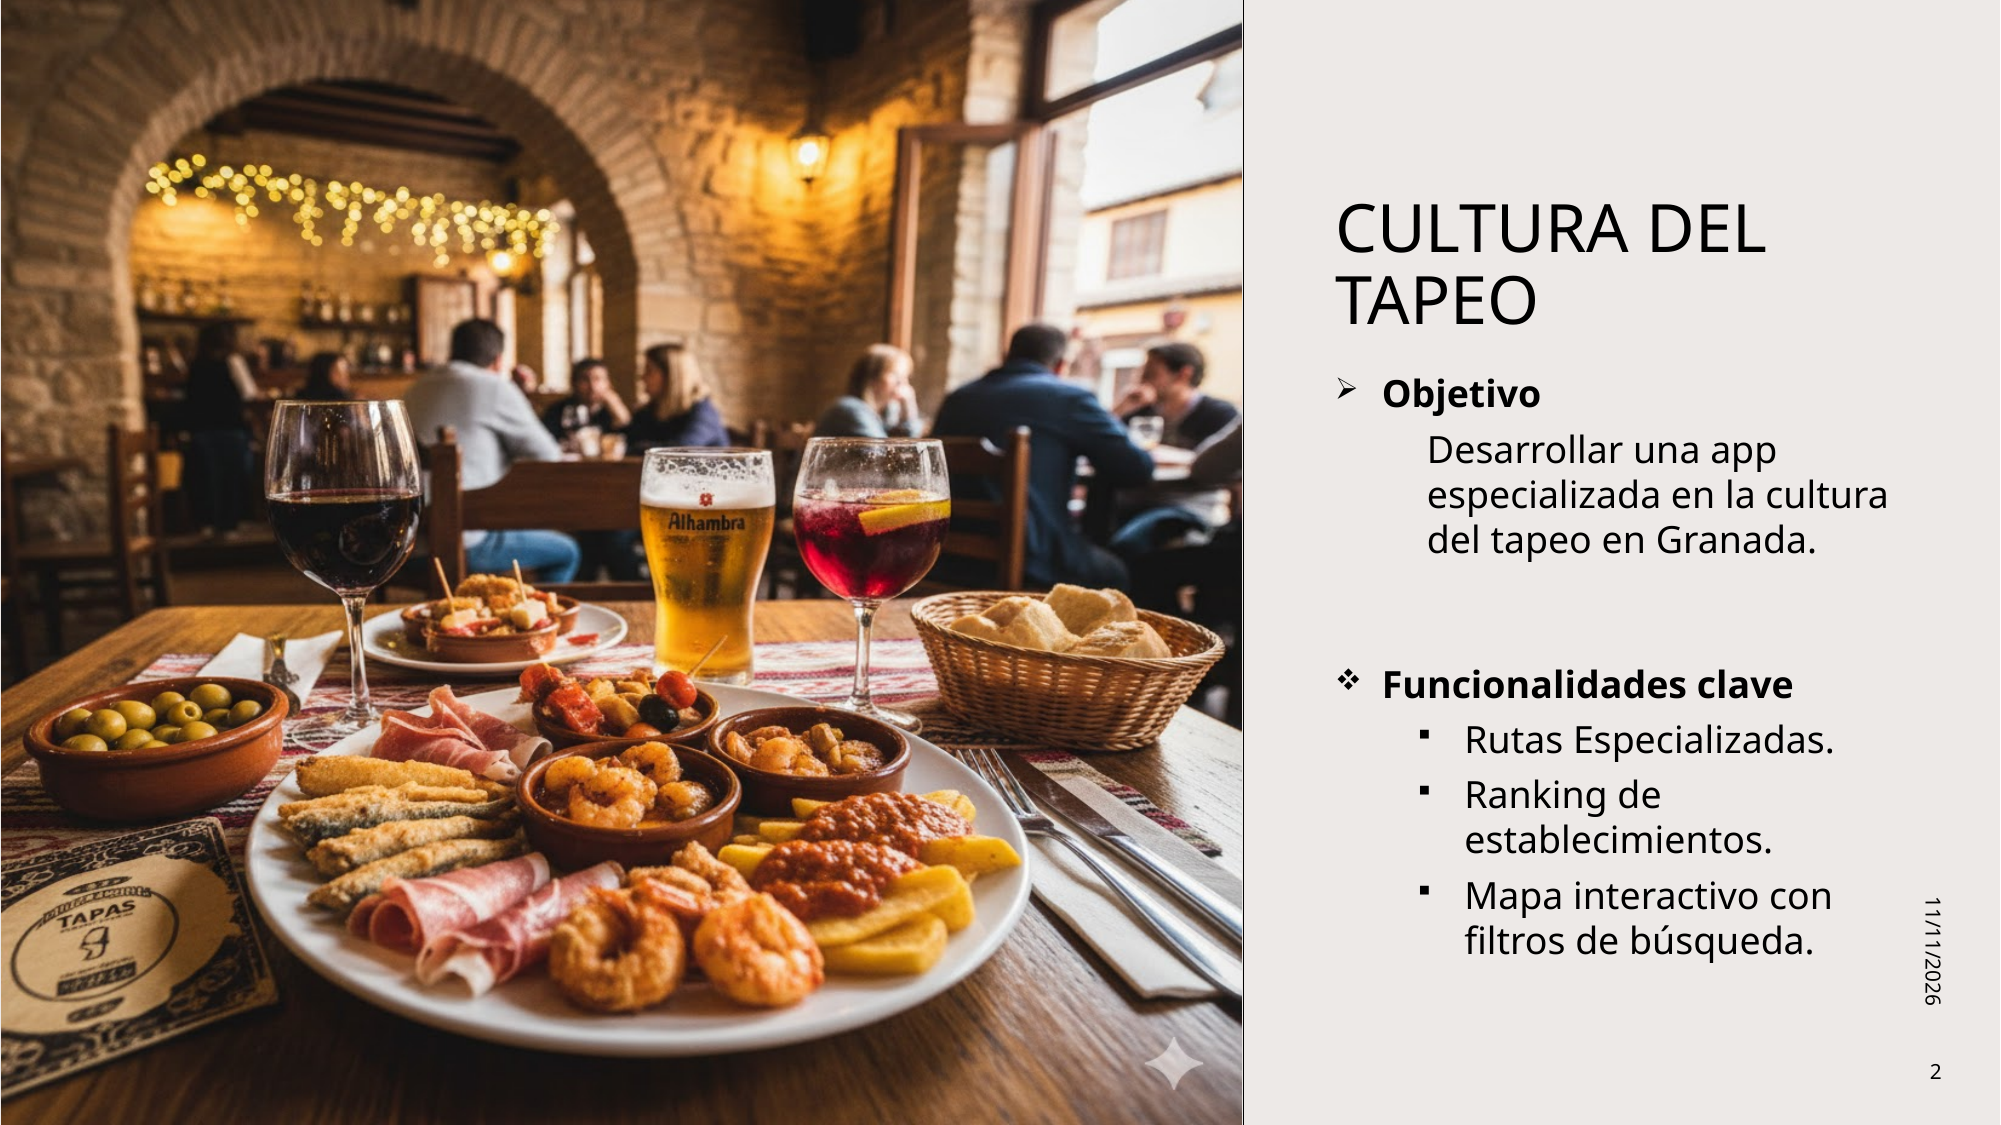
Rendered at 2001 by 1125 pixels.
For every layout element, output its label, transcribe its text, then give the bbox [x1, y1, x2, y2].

list Objetivo Desarrollar una app especializada en la cultura del tapeo en Granada. Funcionalidades clave Rutas Especializadas. Ranking de establecimientos. Mapa interactivo con filtros de búsqueda. [1320, 363, 1905, 1035]
picture [1, 0, 1242, 1125]
slide_number 2 [1888, 1042, 1983, 1103]
title Cultura del tapeo [1320, 95, 1905, 347]
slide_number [1902, 576, 1963, 1021]
